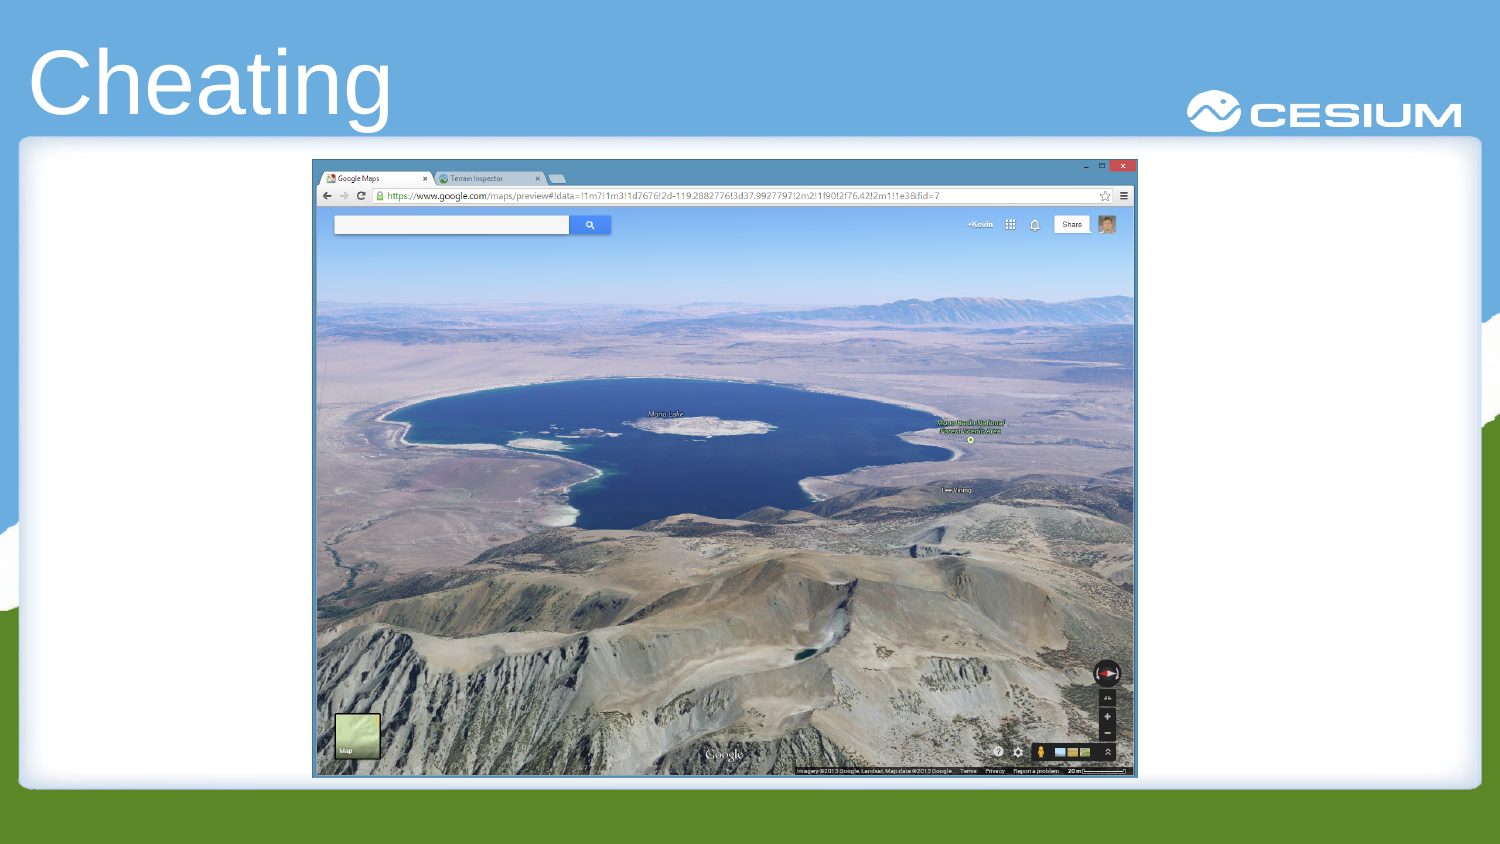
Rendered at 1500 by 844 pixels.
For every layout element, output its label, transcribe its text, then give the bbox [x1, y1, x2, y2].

title Cheating [12, 28, 1163, 141]
picture [0, 0, 1500, 844]
